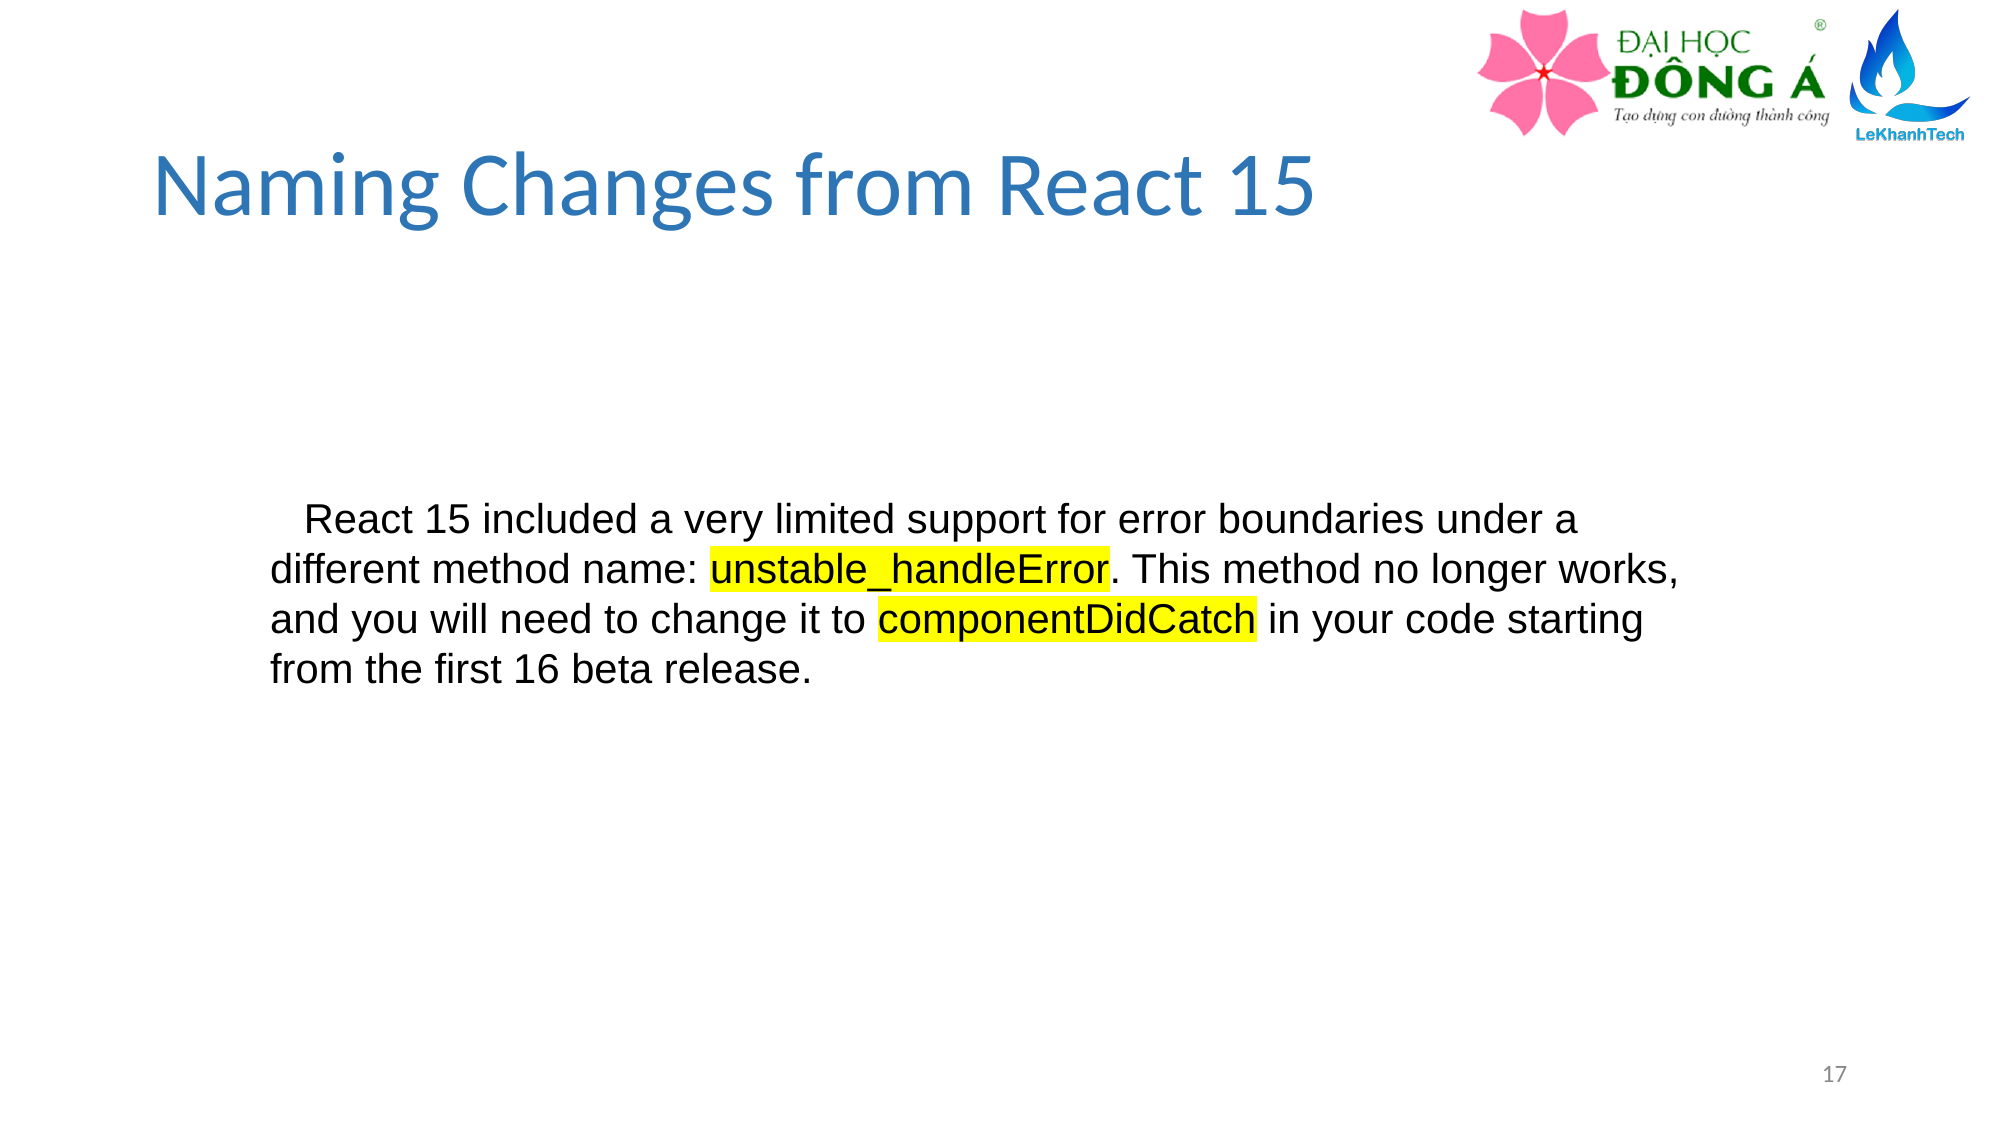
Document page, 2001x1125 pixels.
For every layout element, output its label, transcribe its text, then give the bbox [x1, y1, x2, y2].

slide_number 17 [1412, 1042, 1863, 1103]
text_box React 15 included a very limited support for error boundaries under a different method name: unstable_handleError. This method no longer works, and you will need to change it to componentDidCatch in your code starting from the first 16 beta release. [255, 484, 1723, 699]
title Naming Changes from React 15 [137, 91, 1863, 280]
picture [1465, 5, 1980, 144]
